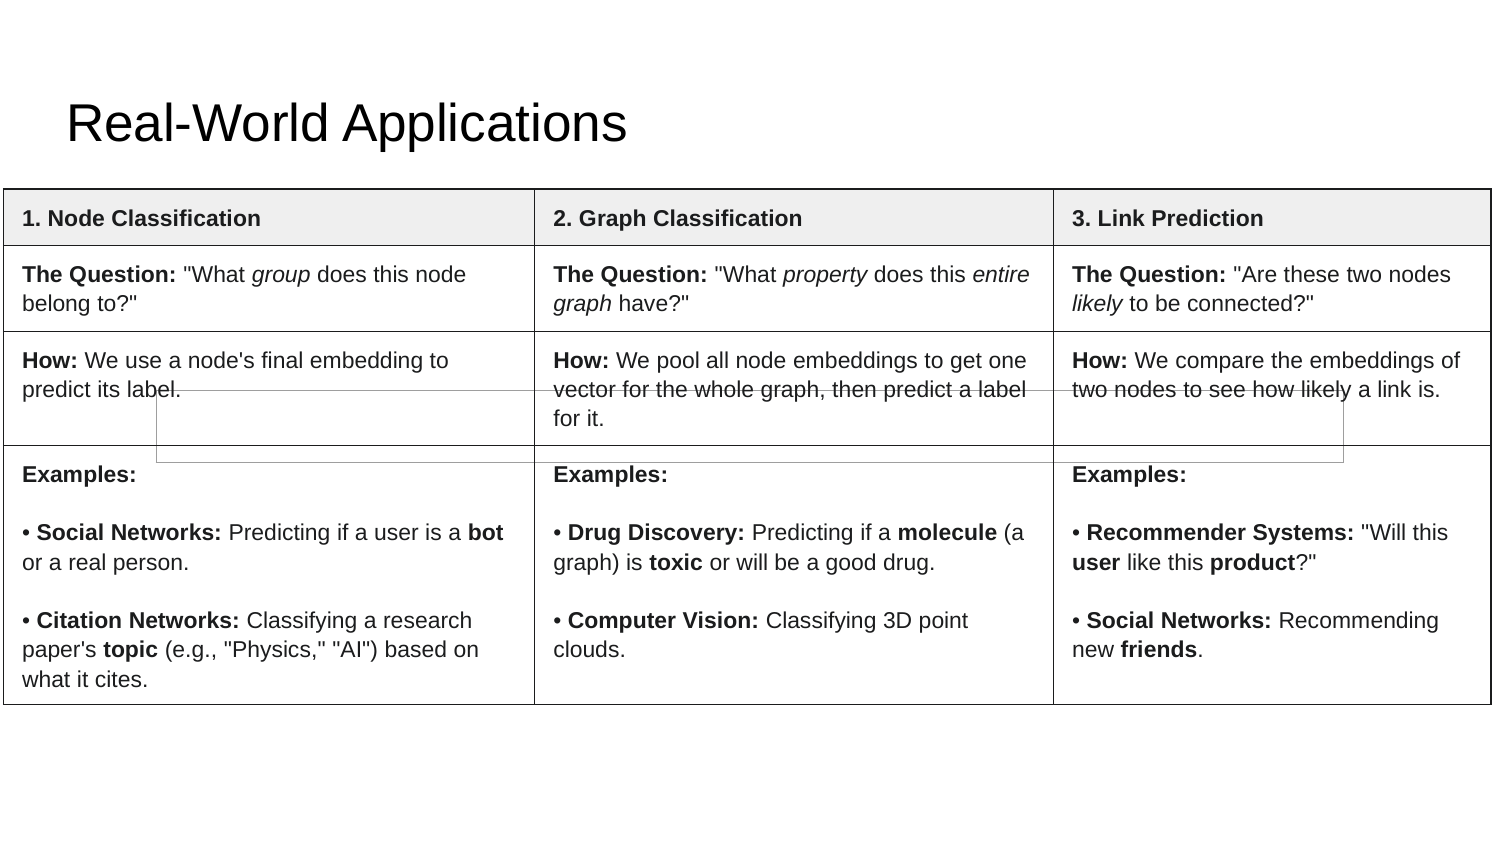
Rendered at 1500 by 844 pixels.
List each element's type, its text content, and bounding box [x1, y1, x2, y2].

table_cell Examples: • Drug Discovery: Predicting if a molecule (a graph) is toxic or will be a good drug. • Computer Vision: Classifying 3D point clouds. [535, 446, 1053, 704]
table_header 1. Node Classification [4, 190, 534, 245]
title Real-World Applications [51, 72, 1449, 167]
table_cell How: We compare the embeddings of two nodes to see how likely a link is. [1054, 332, 1490, 445]
table_cell Examples: • Social Networks: Predicting if a user is a bot or a real person. • Citation Networks: Classifying a research paper's topic (e.g., "Physics," "AI") based on what it cites. [4, 446, 534, 704]
table_cell The Question: "Are these two nodes likely to be connected?" [1054, 246, 1490, 331]
table_cell The Question: "What property does this entire graph have?" [535, 246, 1053, 331]
table_cell How: We pool all node embeddings to get one vector for the whole graph, then predict a label for it. [535, 332, 1053, 445]
table_header 3. Link Prediction [1054, 190, 1490, 245]
table_cell Examples: • Recommender Systems: "Will this user like this product?" • Social Networks: Recommending new friends. [1054, 446, 1490, 704]
table_cell How: We use a node's final embedding to predict its label. [4, 332, 534, 445]
table_cell The Question: "What group does this node belong to?" [4, 246, 534, 331]
table_header 2. Graph Classification [535, 190, 1053, 245]
